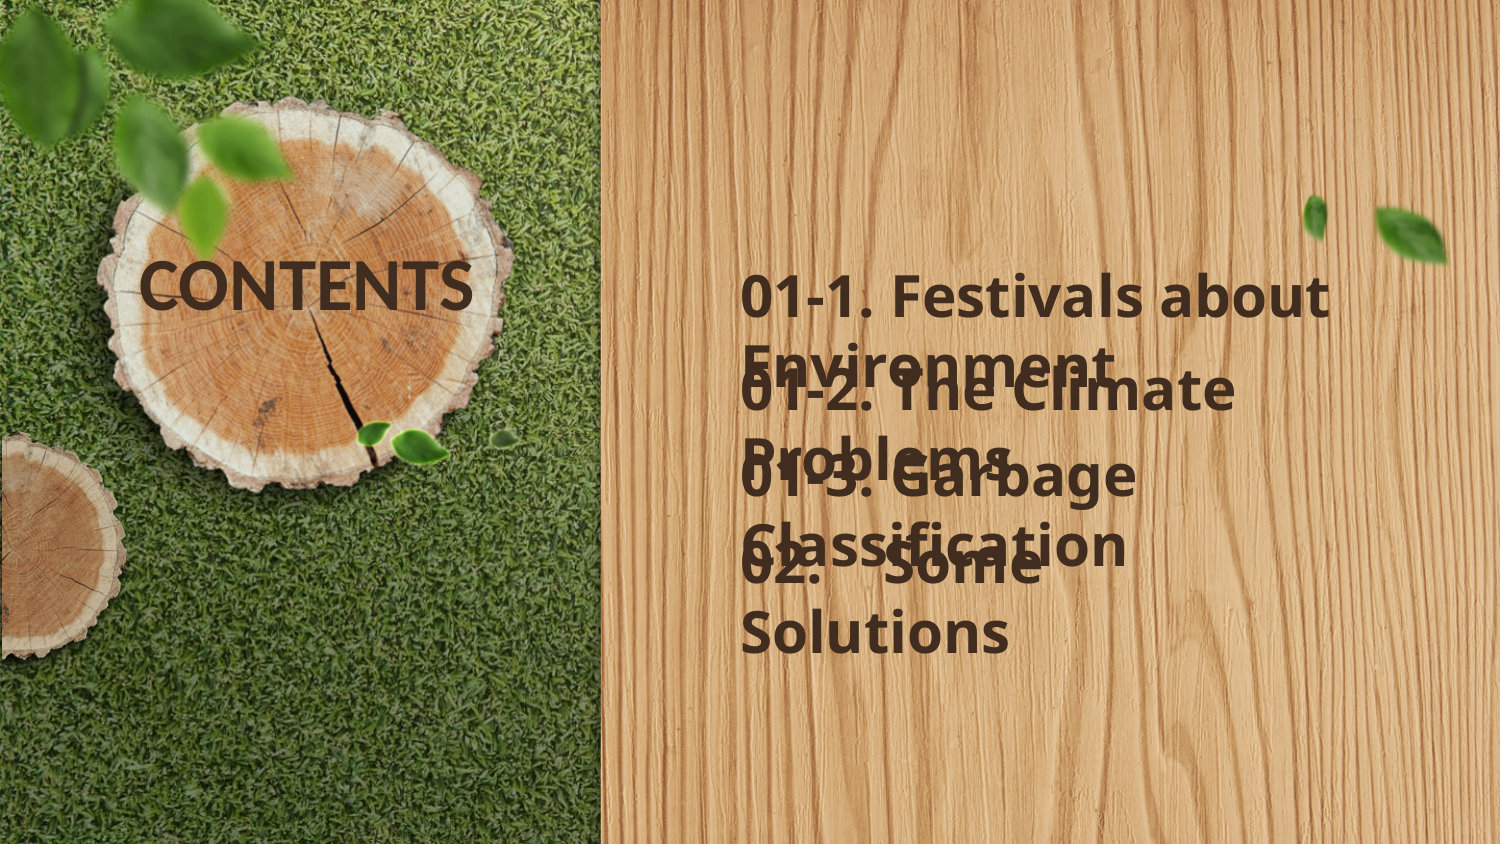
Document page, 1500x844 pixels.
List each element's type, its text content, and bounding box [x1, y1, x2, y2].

text_box 02. Some Solutions [740, 525, 1324, 666]
picture [0, 0, 1500, 844]
list 01-1. Festivals about Environment [740, 258, 1383, 330]
list 01-2. The Climate Problems [740, 351, 1324, 423]
list 01-3. Garbage Classification [740, 438, 1324, 509]
list CONTENTS [13, 235, 602, 327]
